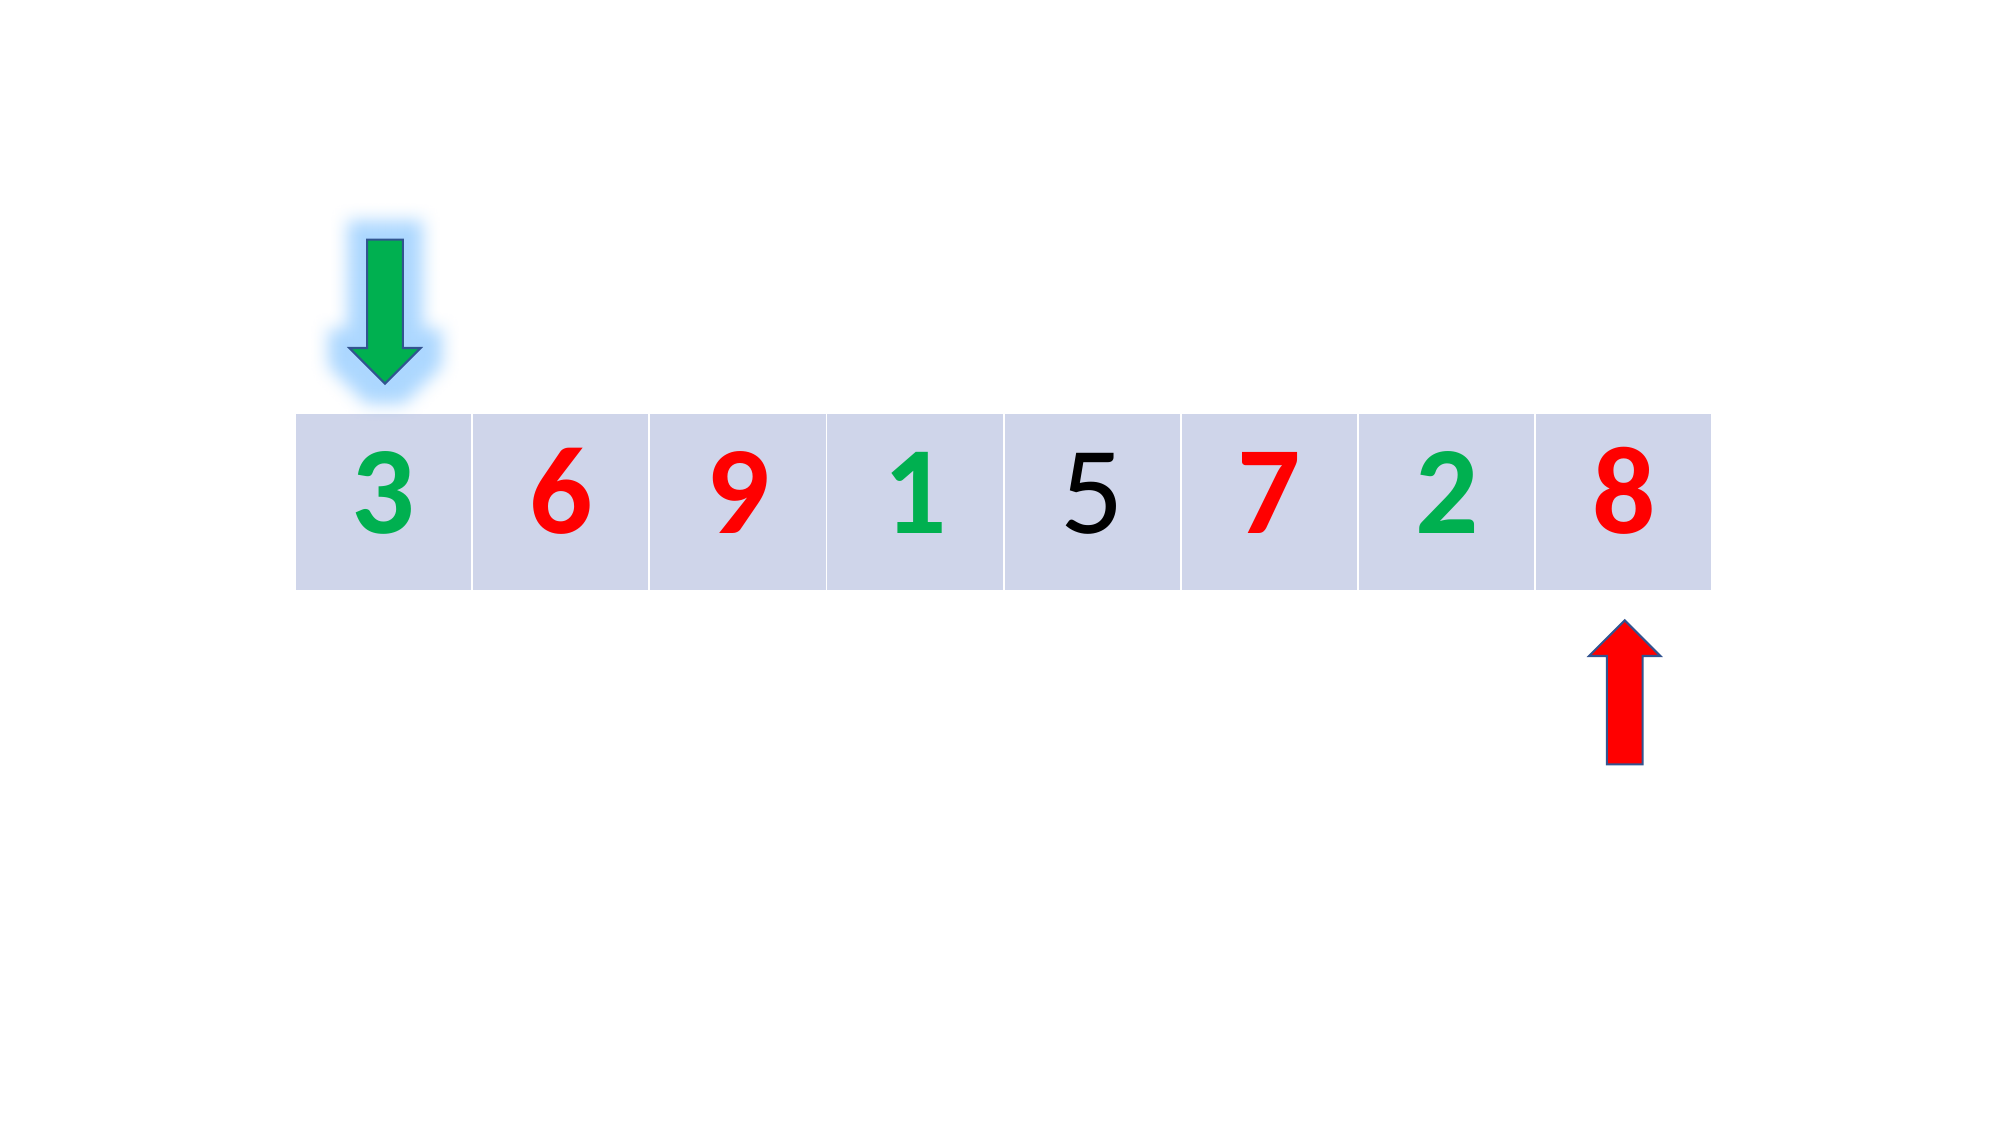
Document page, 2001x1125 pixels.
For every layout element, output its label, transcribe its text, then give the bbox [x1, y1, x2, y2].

table_header 2 [1359, 414, 1534, 590]
text_box [346, 238, 424, 386]
table_header 6 [473, 414, 648, 590]
table_header 1 [827, 414, 1003, 590]
table_header 7 [1182, 414, 1357, 590]
table_header 9 [650, 414, 826, 590]
table_header 5 [1005, 414, 1180, 590]
text_box [1586, 618, 1663, 766]
table_header 3 [296, 414, 471, 590]
table_header 8 [1536, 414, 1711, 590]
